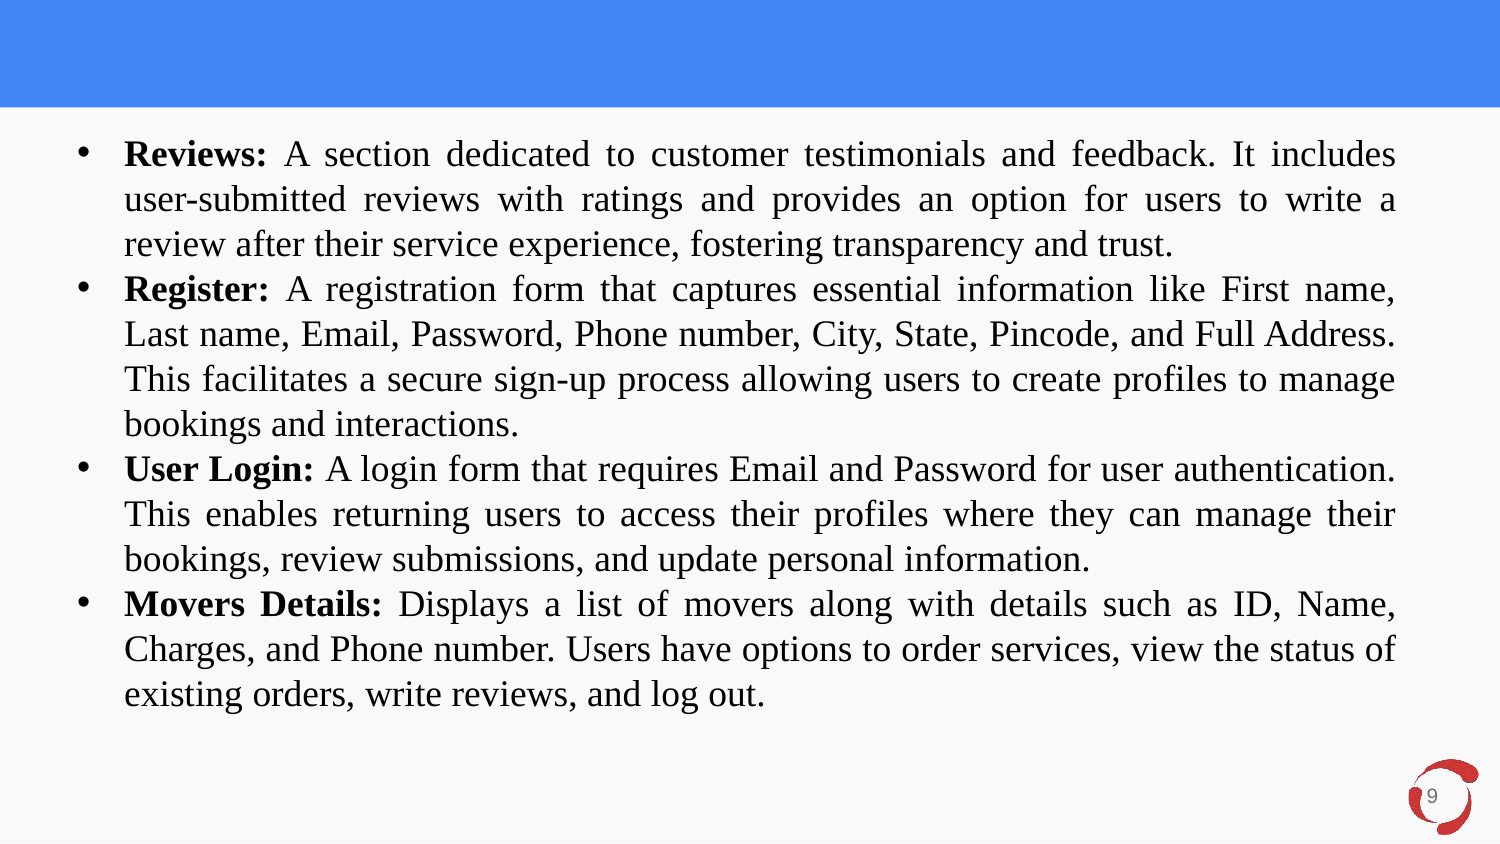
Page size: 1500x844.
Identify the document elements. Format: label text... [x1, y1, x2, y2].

text_box Reviews: A section dedicated to customer testimonials and feedback. It includes user-submitted reviews with ratings and provides an option for users to write a review after their service experience, fostering transparency and trust. Register: A registration form that captures essential information like First name, Last name, Email, Password, Phone number, City, State, Pincode, and Full Address. This facilitates a secure sign-up process allowing users to create profiles to manage bookings and interactions. User Login: A login form that requires Email and Password for user authentication. This enables returning users to access their profiles where they can manage their bookings, review submissions, and update personal information. Movers Details: Displays a list of movers along with details such as ID, Name, Charges, and Phone number. Users have options to order services, view the status of existing orders, write reviews, and log out. [62, 121, 1413, 722]
picture [1408, 759, 1480, 835]
slide_number 9 [1424, 783, 1479, 818]
